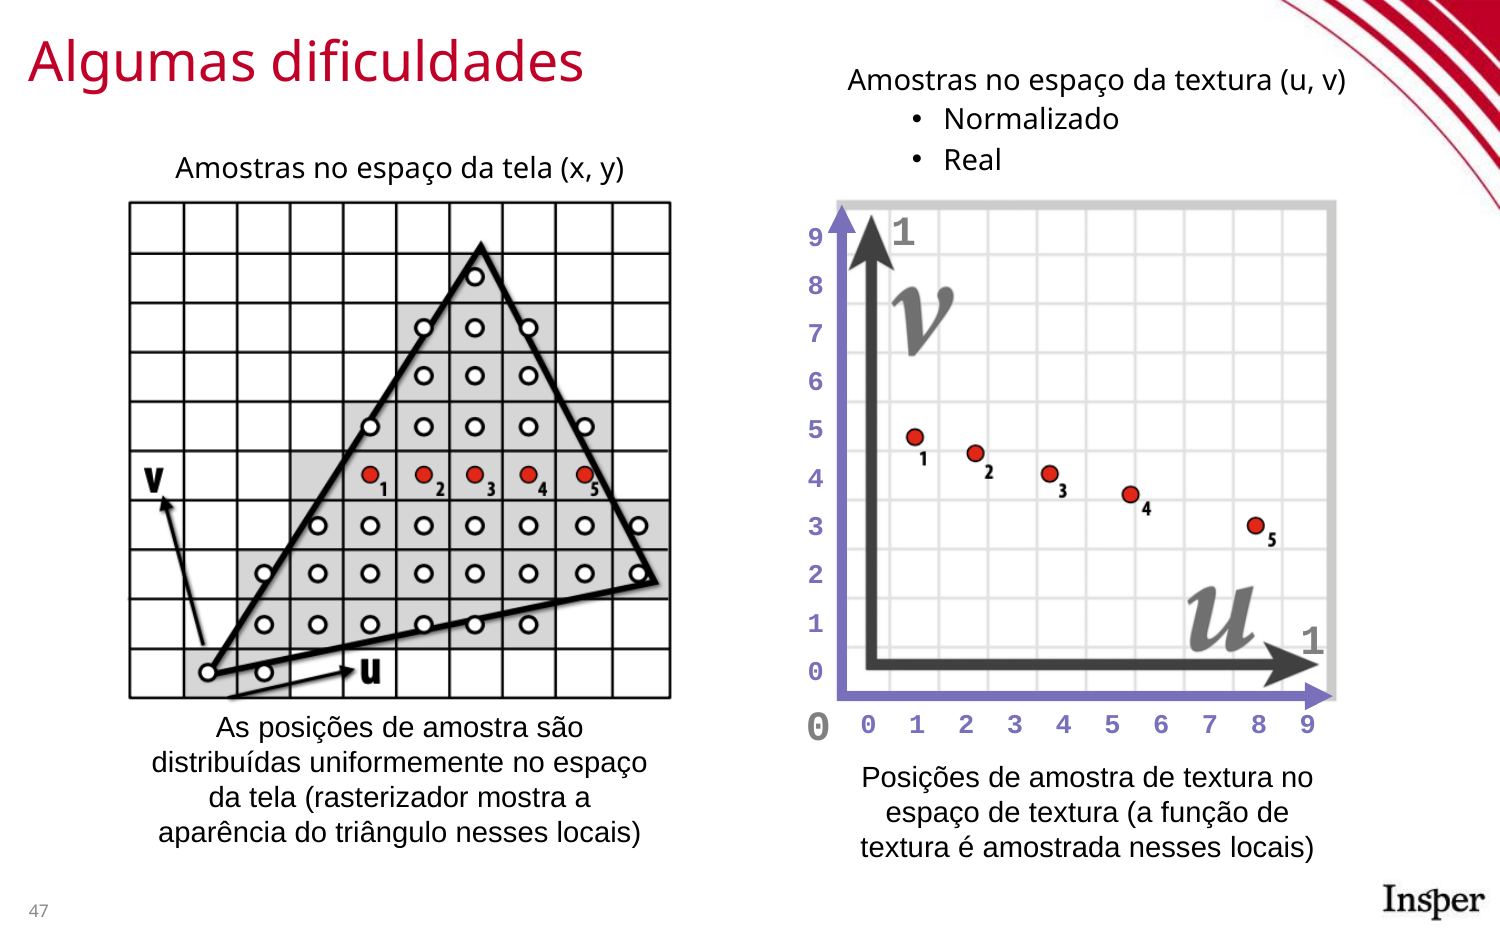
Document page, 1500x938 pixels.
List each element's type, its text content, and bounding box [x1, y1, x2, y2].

text_box As posições de amostra são distribuídas uniformemente no espaço da tela (rasterizador mostra a aparência do triângulo nesses locais) [129, 715, 671, 863]
text_box Posições de amostra de textura no espaço de textura (a função de textura é amostrada nesses locais) [841, 747, 1334, 879]
list Amostras no espaço da textura (u, v) Normalizado Real [817, 57, 1377, 204]
text_box 0 [791, 691, 846, 757]
list Amostras no espaço da tela (x, y) [129, 145, 671, 193]
text_box 9 8 7 6 5 4 3 2 1 0 [792, 208, 823, 691]
picture [123, 0, 1500, 938]
slide_number 47 [0, 887, 78, 938]
title Algumas dificuldades [13, 18, 1397, 104]
text_box 0 1 2 3 4 5 6 7 8 9 [846, 699, 1371, 747]
